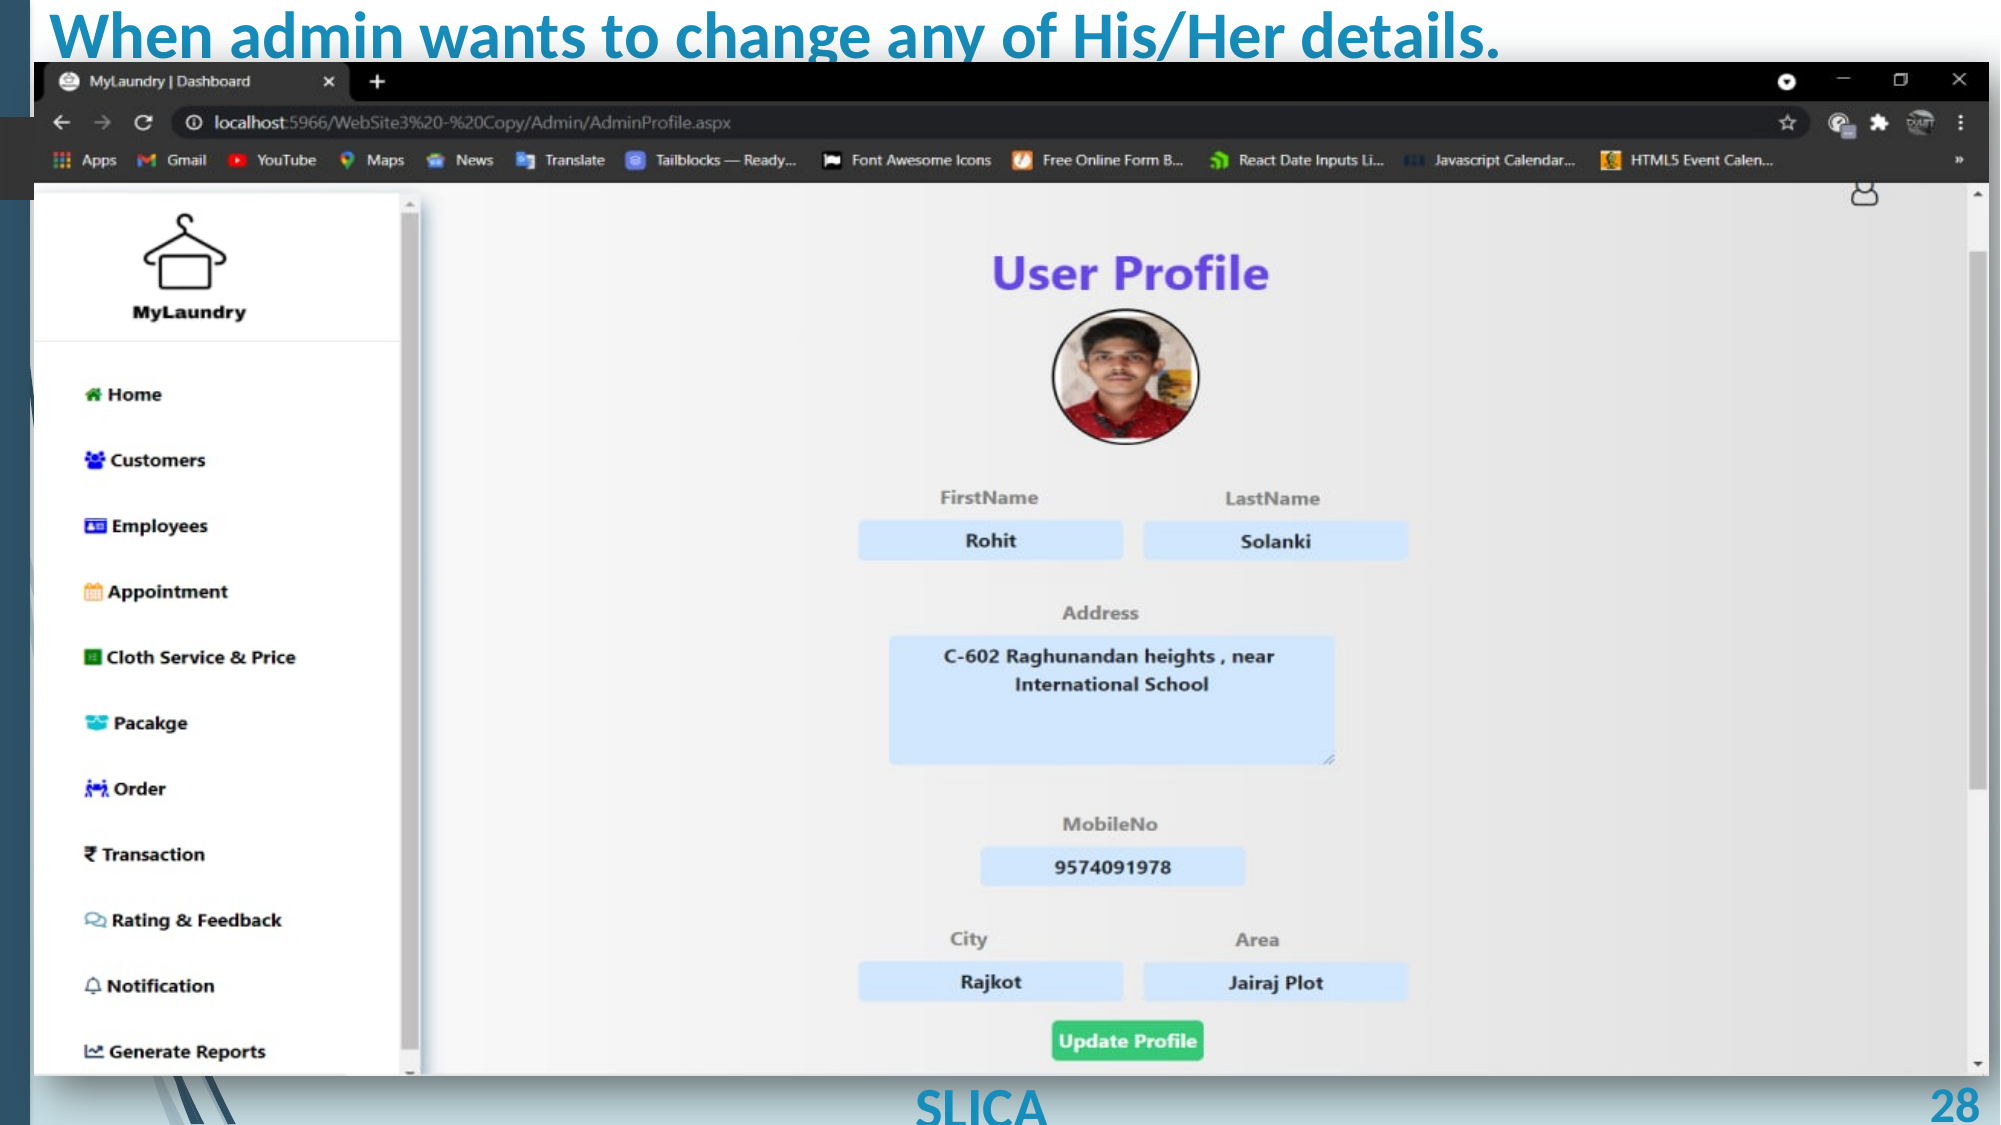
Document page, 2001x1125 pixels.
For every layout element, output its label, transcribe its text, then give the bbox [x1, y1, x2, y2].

title When admin wants to change any of His/Her details. [34, 0, 1867, 58]
picture [34, 62, 1989, 1076]
text_box SLICA [900, 1083, 1087, 1125]
text_box 28 [1914, 1065, 2000, 1125]
